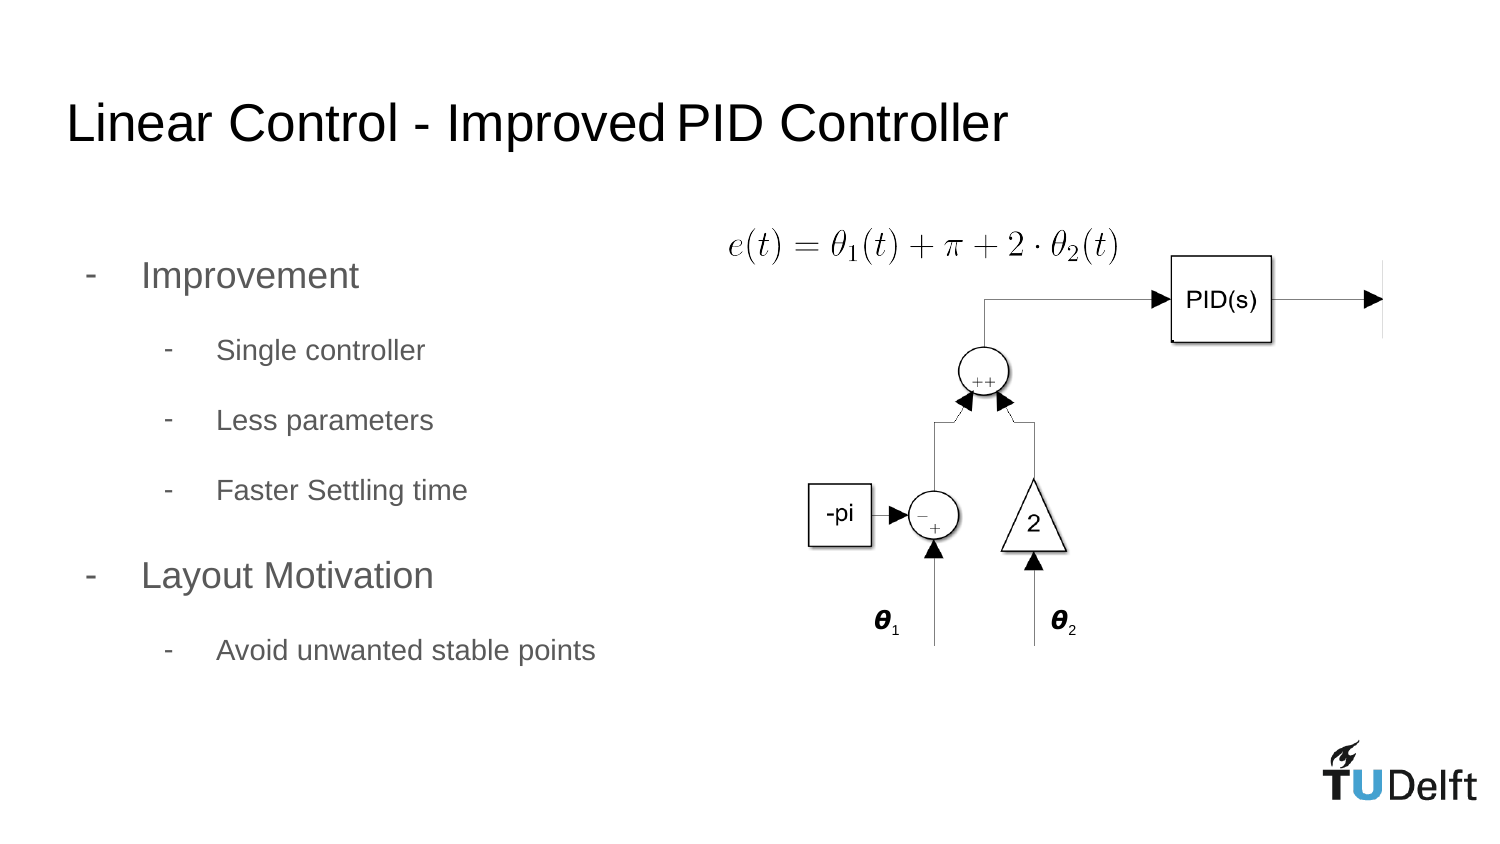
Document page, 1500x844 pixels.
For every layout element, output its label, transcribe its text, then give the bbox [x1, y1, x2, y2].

title Linear Control - Improved PID Controller [51, 72, 1449, 167]
picture [1307, 725, 1500, 844]
picture [729, 228, 1117, 265]
list Improvement Single controller Less parameters Faster Settling time Layout Motivation Avoid unwanted stable points [51, 191, 1449, 752]
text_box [788, 247, 1383, 646]
